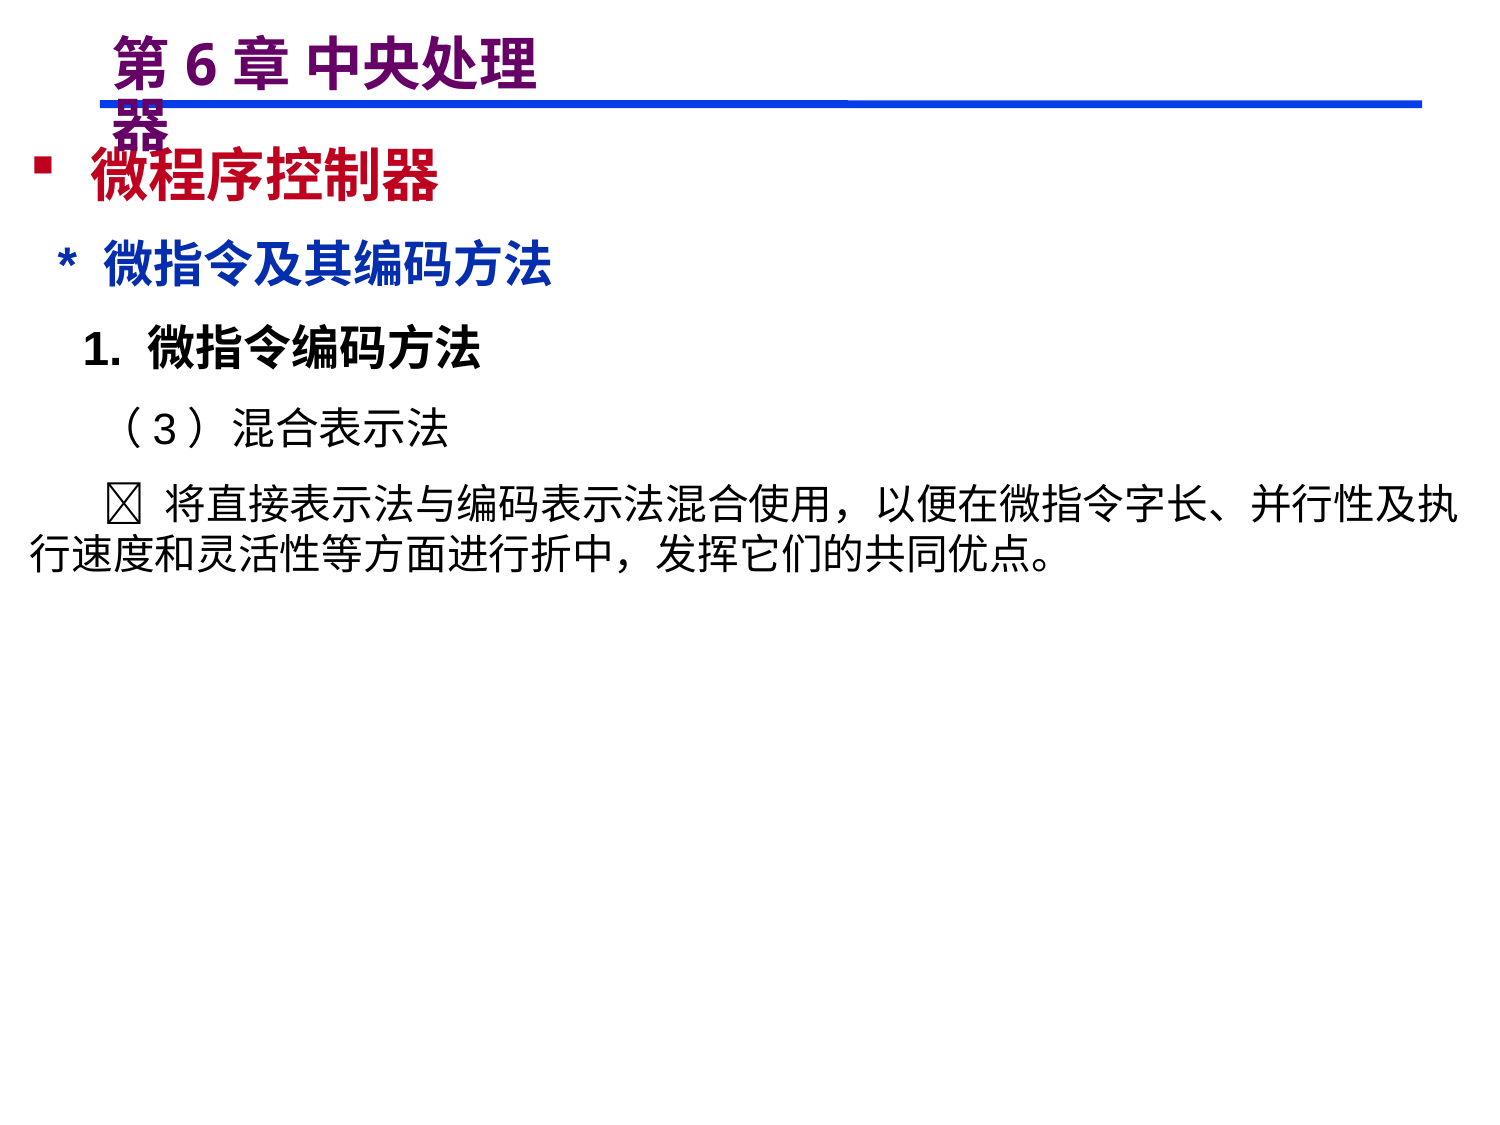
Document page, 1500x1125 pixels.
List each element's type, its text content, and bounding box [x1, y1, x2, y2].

title 第6章 中央处理器 [100, 32, 593, 230]
subtitle 微程序控制器 * 微指令及其编码方法 1. 微指令编码方法 （3）混合表示法  将直接表示法与编码表示法混合使用，以便在微指令字长、并行性及执行速度和灵活性等方面进行折中，发挥它们的共同优点。 [14, 129, 1486, 997]
